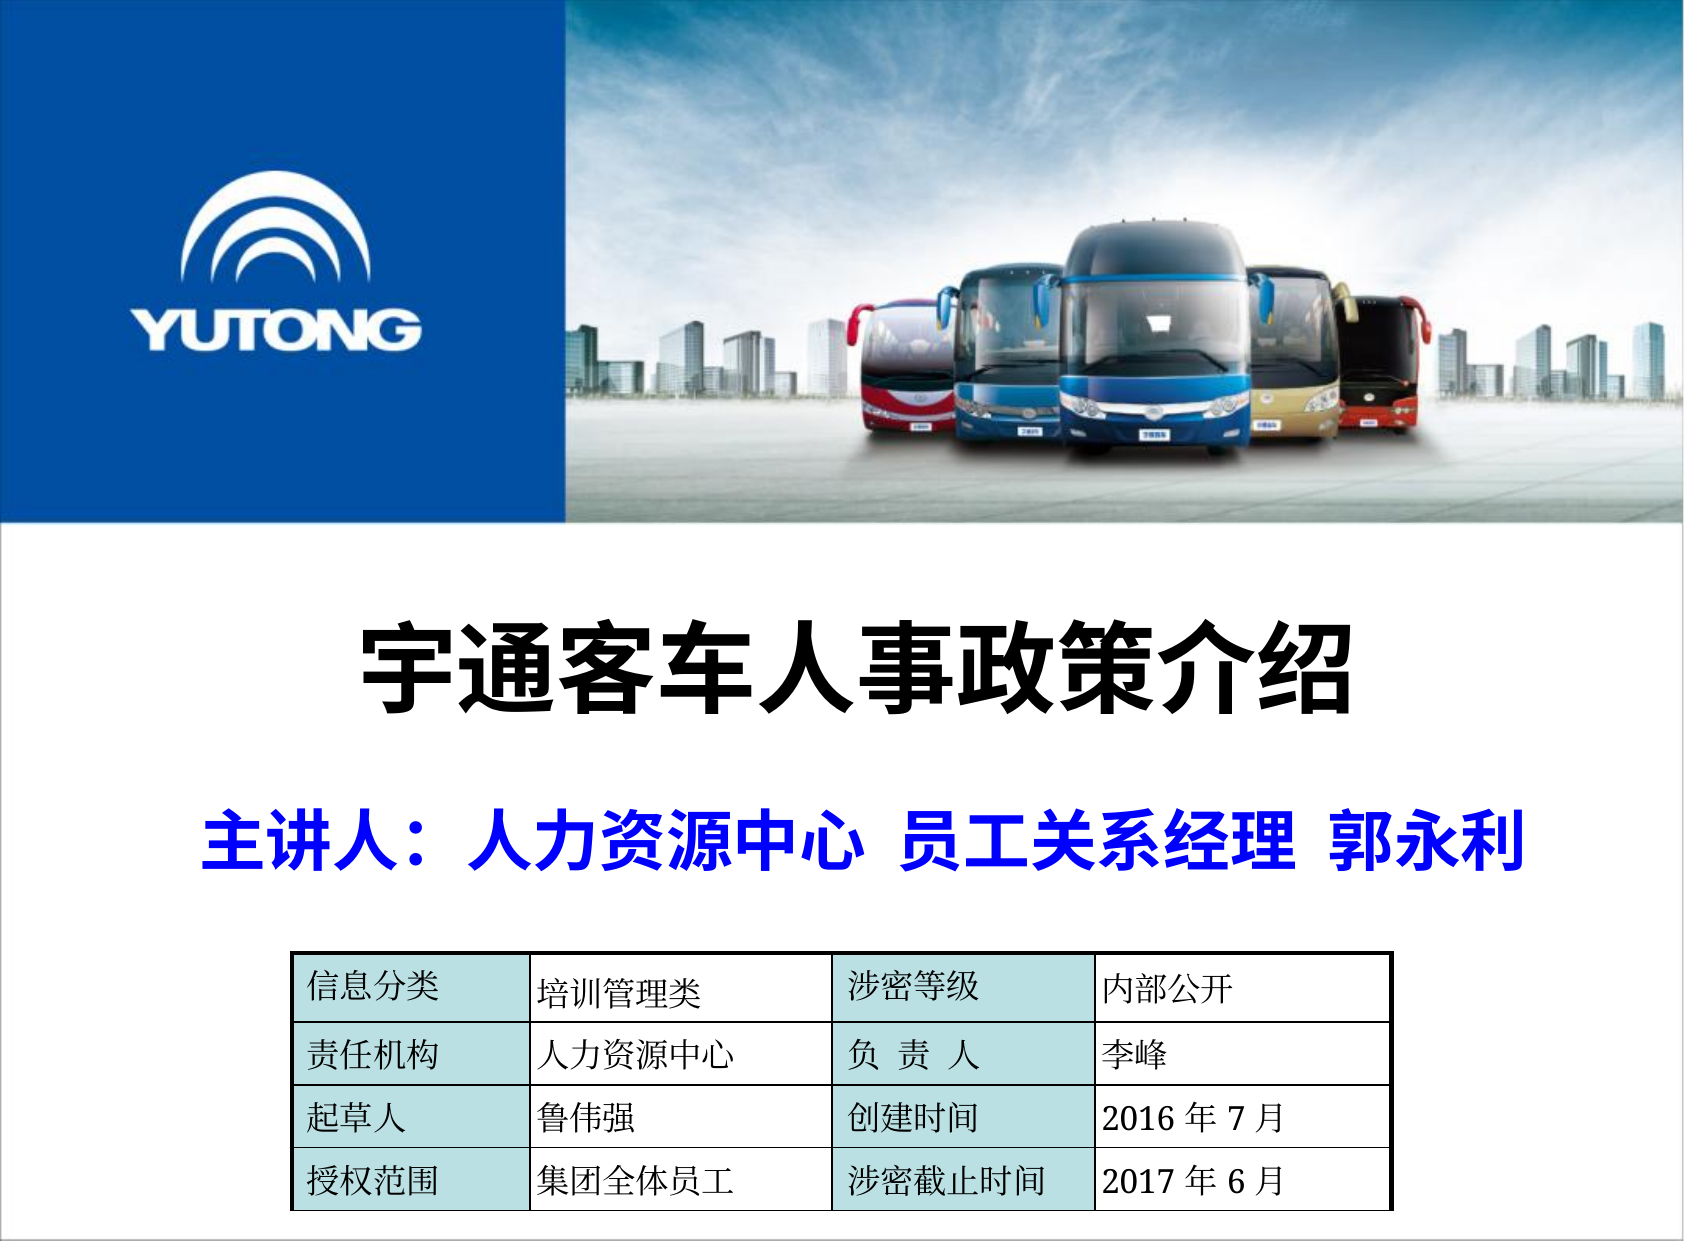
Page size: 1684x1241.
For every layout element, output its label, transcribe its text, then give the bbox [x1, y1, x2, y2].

table_header 涉密等级 [833, 955, 1094, 1021]
picture [0, 0, 1684, 1241]
table_cell 2017年6月 [1096, 1148, 1389, 1210]
table_cell 起草人 [294, 1086, 529, 1147]
text_box 宇通客车人事政策介绍 [141, 532, 1573, 799]
table_cell 集团全体员工 [531, 1148, 831, 1210]
table_header 培训管理类 [531, 955, 831, 1021]
table_cell 鲁伟强 [531, 1086, 831, 1147]
table_cell 2016年7月 [1096, 1086, 1389, 1147]
table_header 信息分类 [294, 955, 529, 1021]
table_cell 责任机构 [294, 1023, 529, 1084]
table_header 内部公开 [1096, 955, 1389, 1021]
text_box 主讲人：人力资源中心 员工关系经理 郭永利 [132, 779, 1596, 898]
table_cell 授权范围 [294, 1148, 529, 1210]
table_cell 涉密截止时间 [833, 1148, 1094, 1210]
table_cell 人力资源中心 [531, 1023, 831, 1084]
table_cell 负 责 人 [833, 1023, 1094, 1084]
table_cell 李峰 [1096, 1023, 1389, 1084]
table_cell 创建时间 [833, 1086, 1094, 1147]
